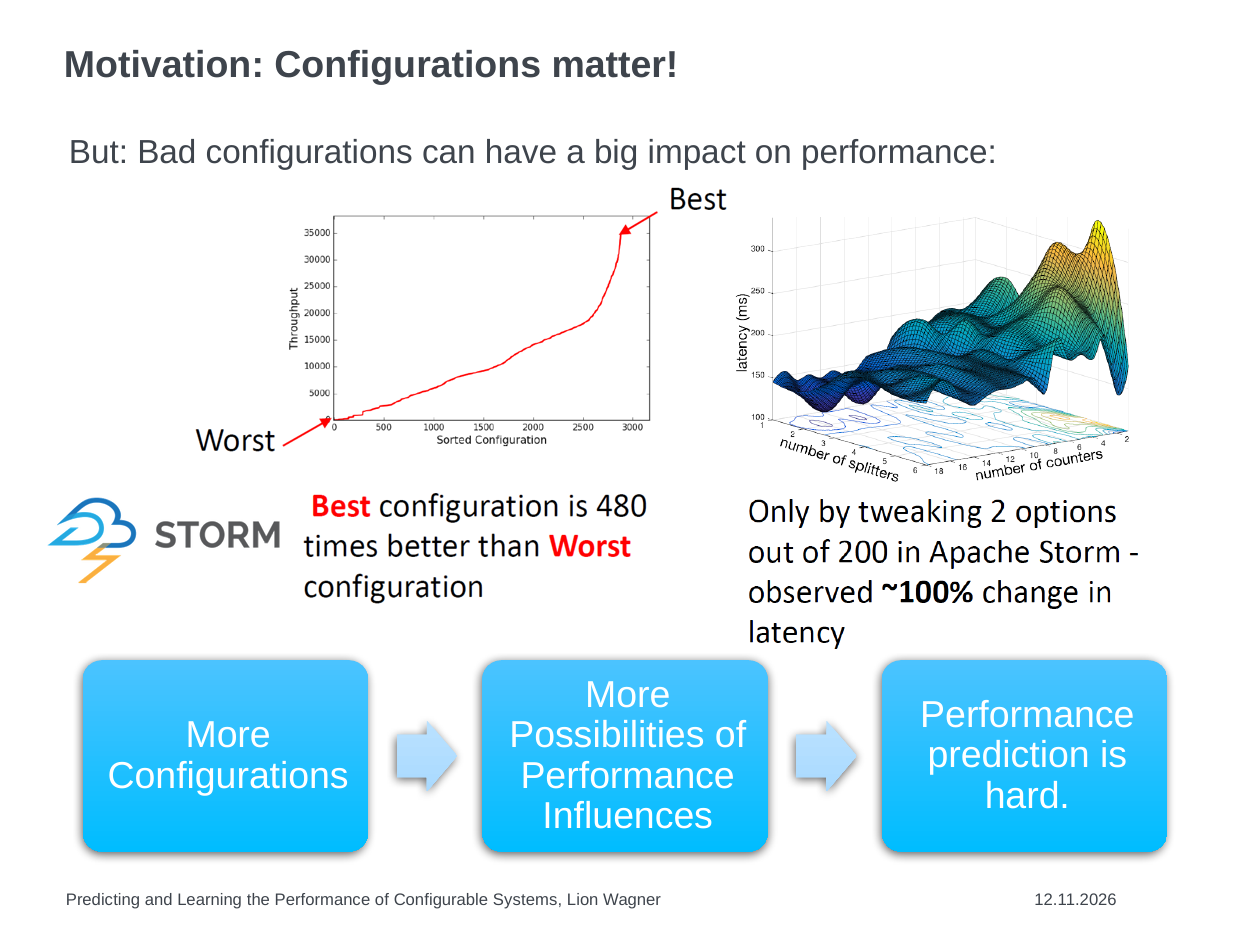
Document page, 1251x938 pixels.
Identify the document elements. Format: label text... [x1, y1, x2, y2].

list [730, 176, 1146, 660]
title Motivation: Configurations matter! [64, 44, 1186, 145]
text_box But: Bad configurations can have a big impact on performance: [68, 122, 999, 171]
footer Predicting and Learning the Performance of Configurable Systems, Lion Wagner [65, 888, 893, 909]
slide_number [1034, 888, 1133, 909]
picture [47, 171, 731, 655]
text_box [81, 660, 1169, 852]
